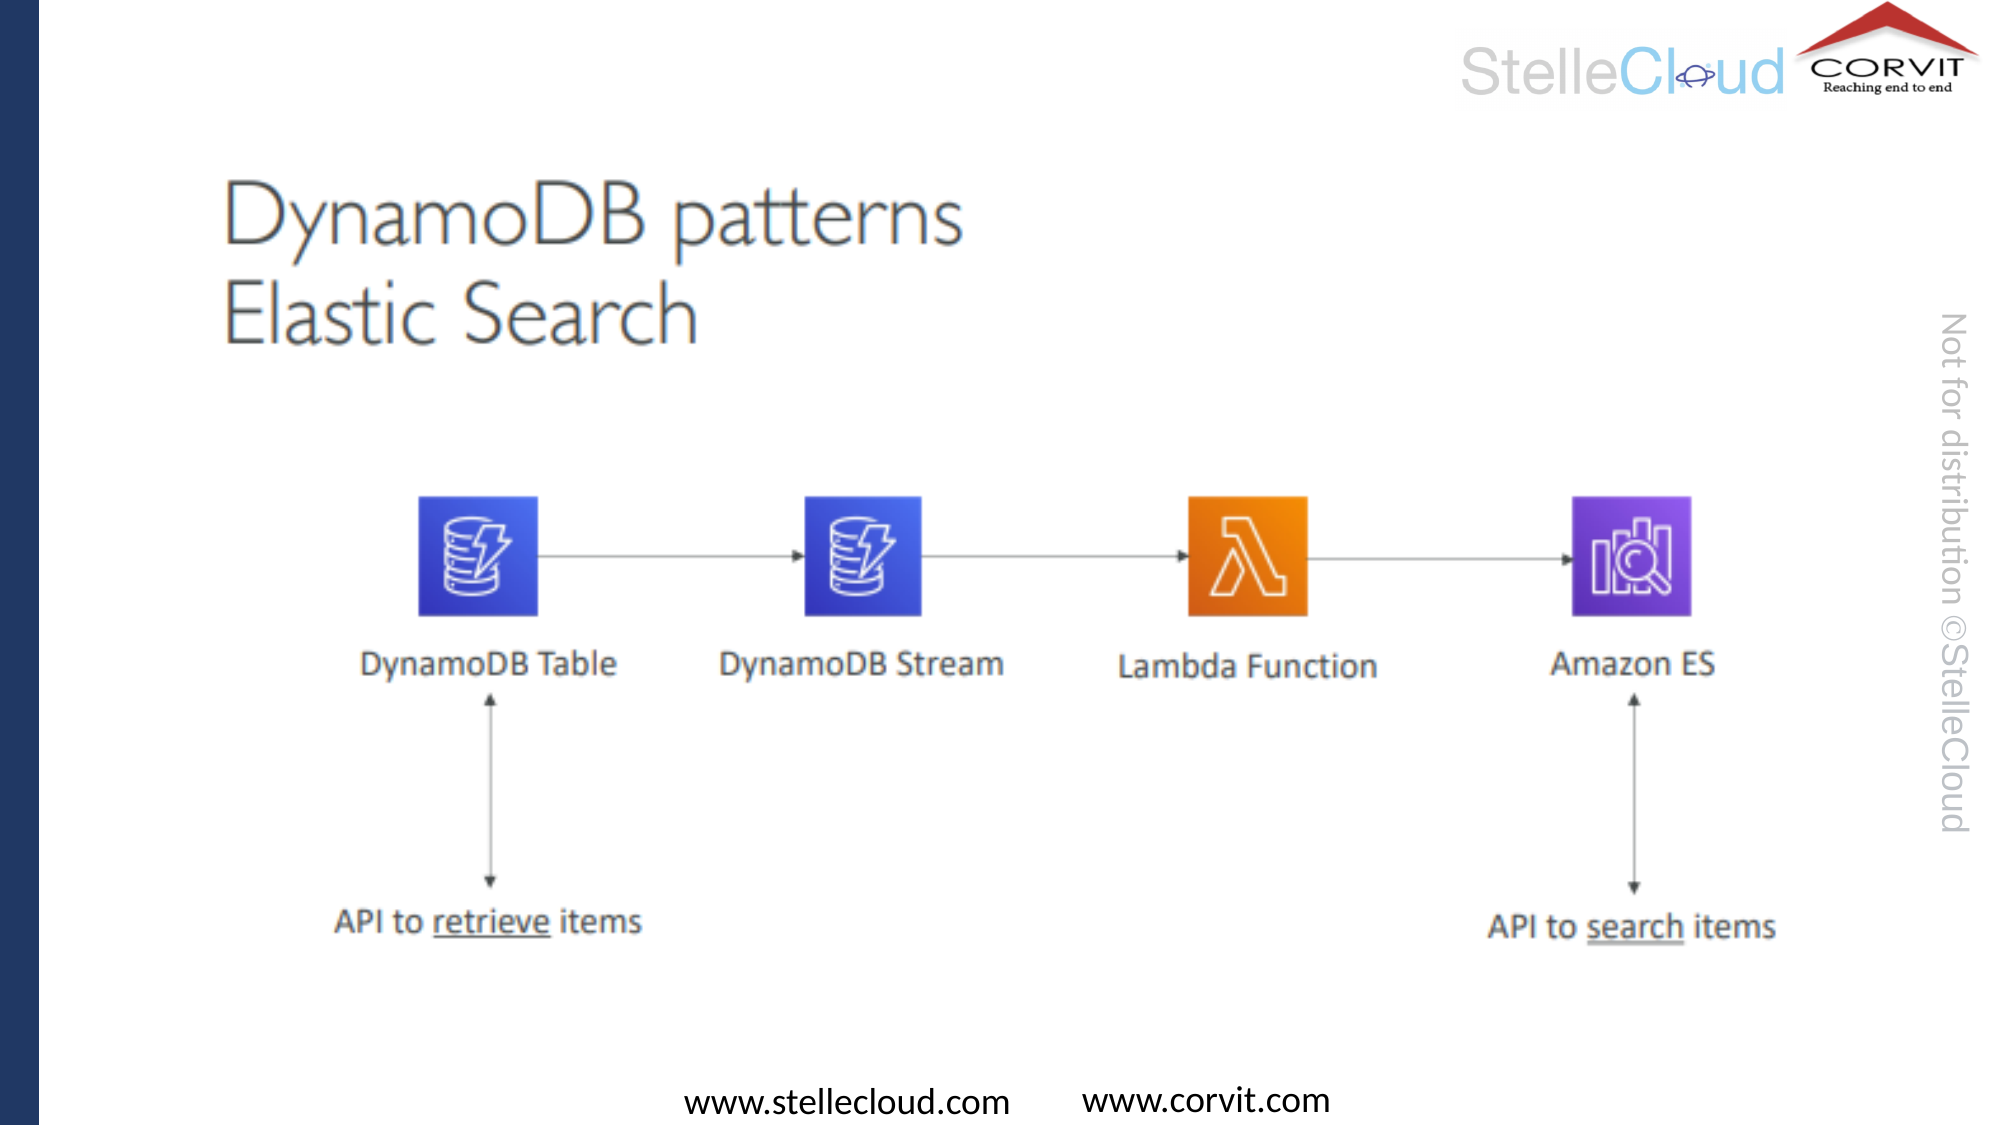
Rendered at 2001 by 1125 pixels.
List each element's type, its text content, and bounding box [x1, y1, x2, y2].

picture [149, 168, 1893, 977]
text_box www.corvit.com [1067, 1067, 1347, 1125]
picture [1455, 0, 1988, 111]
text_box www.stellecloud.com [669, 1069, 1027, 1125]
text_box Not for distribution ⒸStelleCloud [1927, 297, 1988, 1125]
